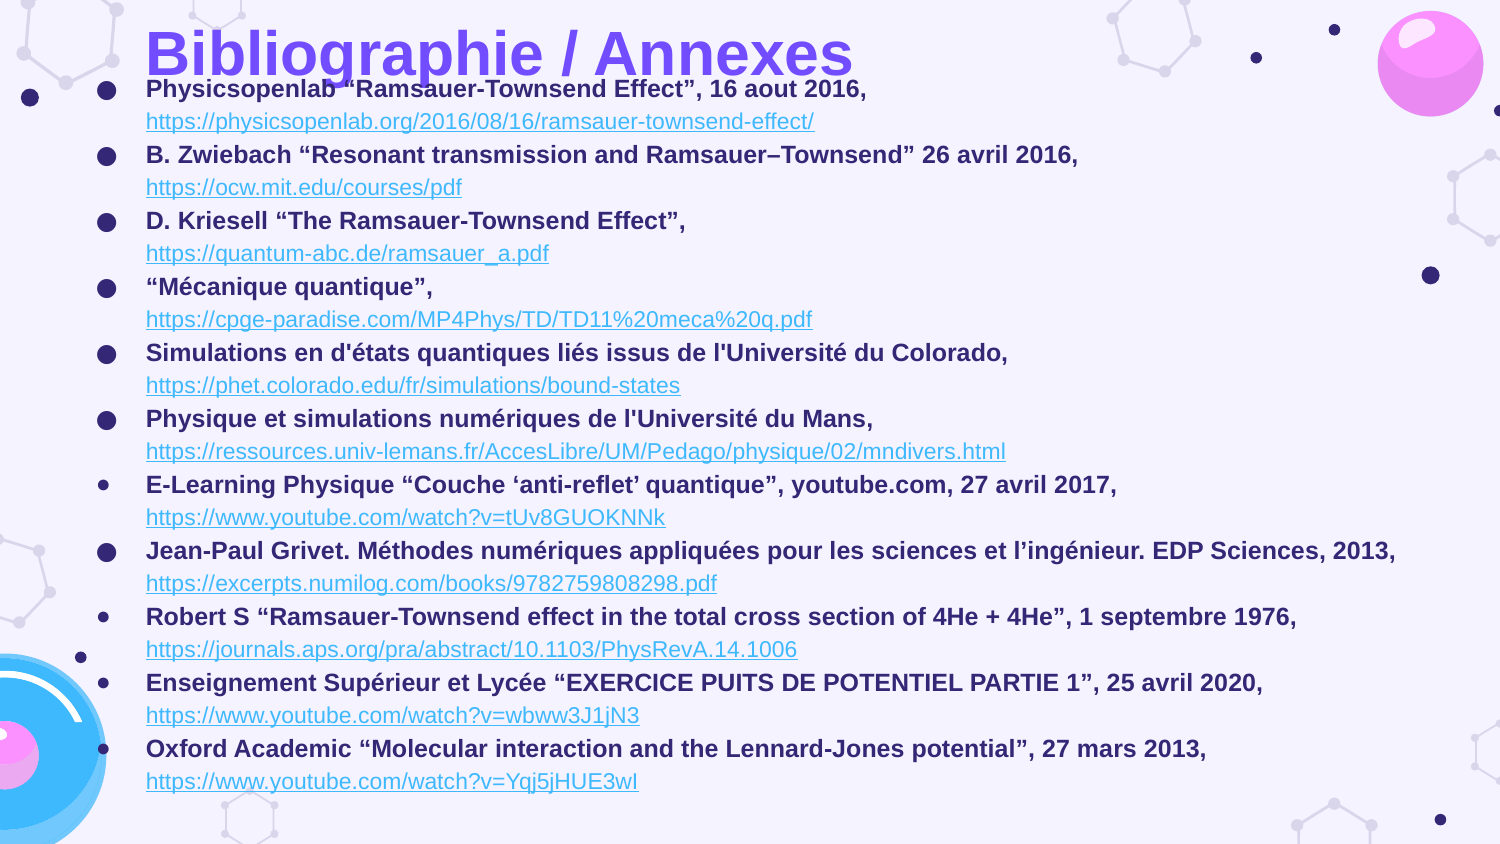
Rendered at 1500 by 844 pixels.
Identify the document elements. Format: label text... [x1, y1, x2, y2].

text_box Bibliographie / Annexes [130, 0, 985, 53]
text_box Physicsopenlab “Ramsauer-Townsend Effect”, 16 aout 2016, https://physicsopenlab.org/2016/08/16/ramsauer-townsend-effect/ B. Zwiebach “Resonant transmission and Ramsauer–Townsend” 26 avril 2016, https://ocw.mit.edu/courses/pdf D. Kriesell “The Ramsauer-Townsend Effect”, https://quantum-abc.de/ramsauer_a.pdf “Mécanique quantique”, https://cpge-paradise.com/MP4Phys/TD/TD11%20meca%20q.pdf Simulations en d'états quantiques liés issus de l'Université du Colorado, https://phet.colorado.edu/fr/simulations/bound-states Physique et simulations numériques de l'Université du Mans, https://ressources.univ-lemans.fr/AccesLibre/UM/Pedago/physique/02/mndivers.html E-Learning Physique “Couche ‘anti-reflet’ quantique”, youtube.com, 27 avril 2017, https://www.youtube.com/watch?v=tUv8GUOKNNk Jean-Paul Grivet. Méthodes numériques appliquées pour les sciences et l’ingénieur. EDP Sciences, 2013, https://excerpts.numilog.com/books/9782759808298.pdf Robert S “Ramsauer-Townsend effect in the total cross section of 4He + 4He”, 1 septembre 1976, https://journals.aps.org/pra/abstract/10.1103/PhysRevA.14.1006 Enseignement Supérieur et Lycée “EXERCICE PUITS DE POTENTIEL PARTIE 1”, 25 avril 2020, https://www.youtube.com/watch?v=wbww3J1jN3 Oxford Academic “Molecular interaction and the Lennard-Jones potential”, 27 mars 2013, https://www.youtube.com/watch?v=Yqj5jHUE3wI [55, 53, 1495, 828]
